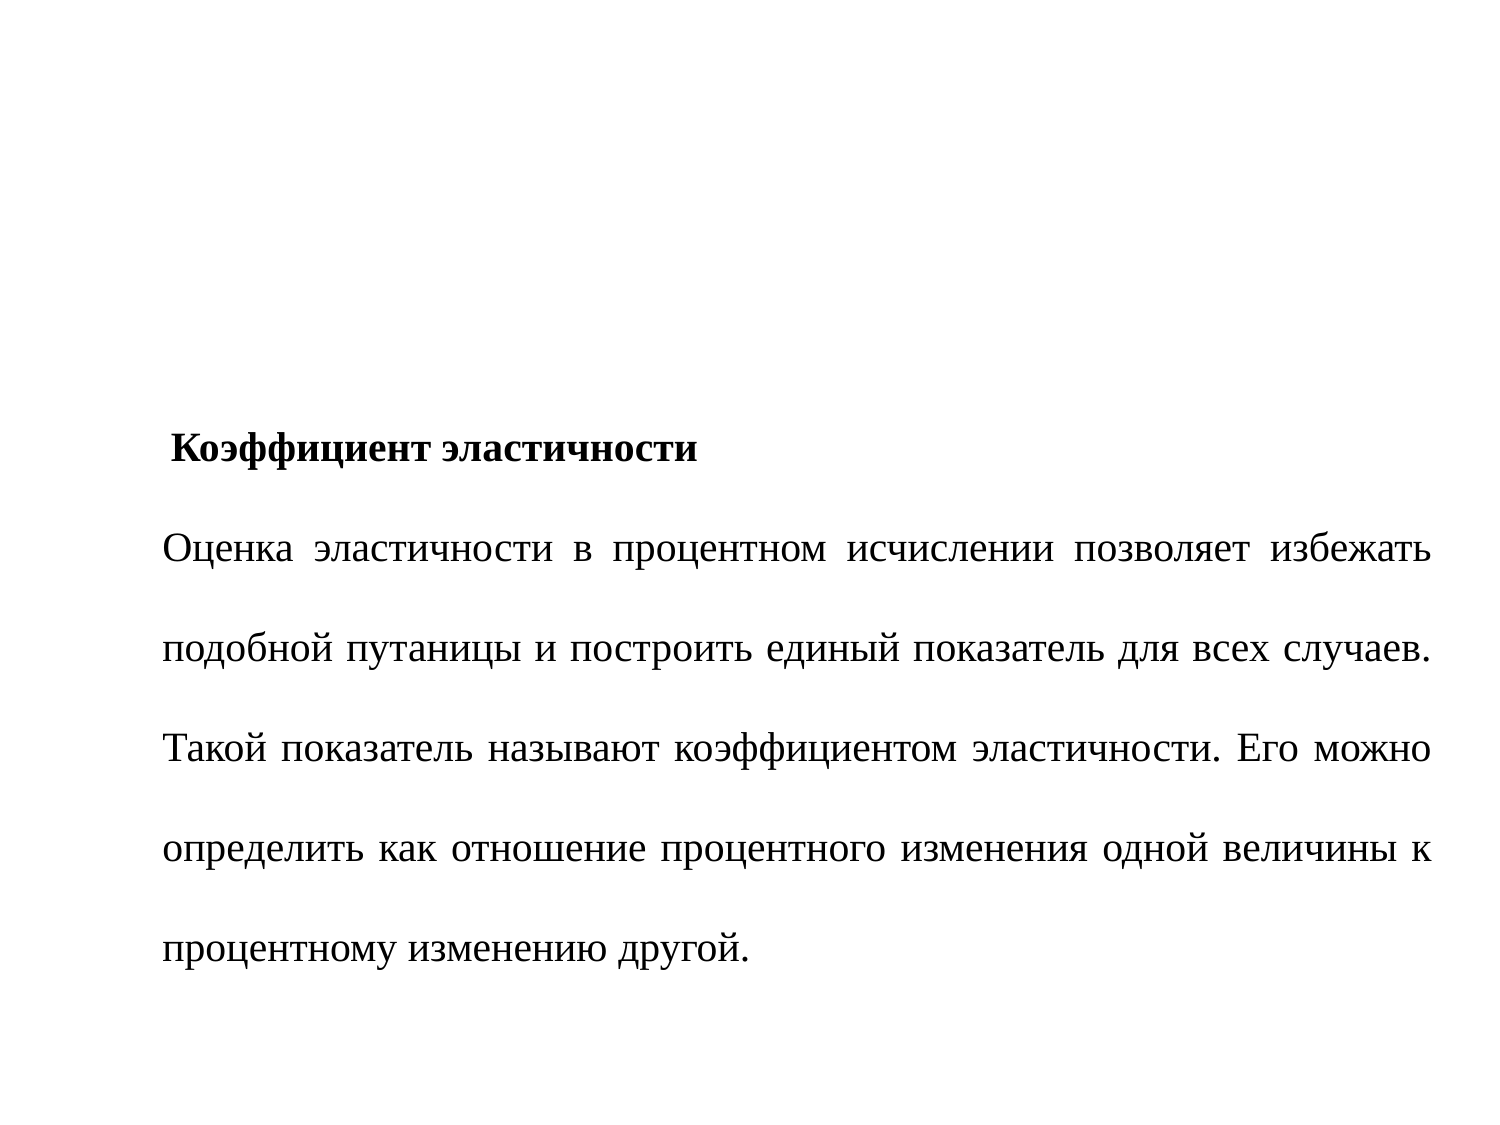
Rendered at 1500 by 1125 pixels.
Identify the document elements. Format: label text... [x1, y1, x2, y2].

text_box Коэффициент эластичности Оценка эластичности в процентном исчислении позволяет избежать подобной путаницы и построить единый показатель для всех случаев. Такой показатель называют коэффициентом эластичности. Его можно определить как отношение процентного изменения одной величины к процентному изменению другой. [147, 362, 1447, 978]
